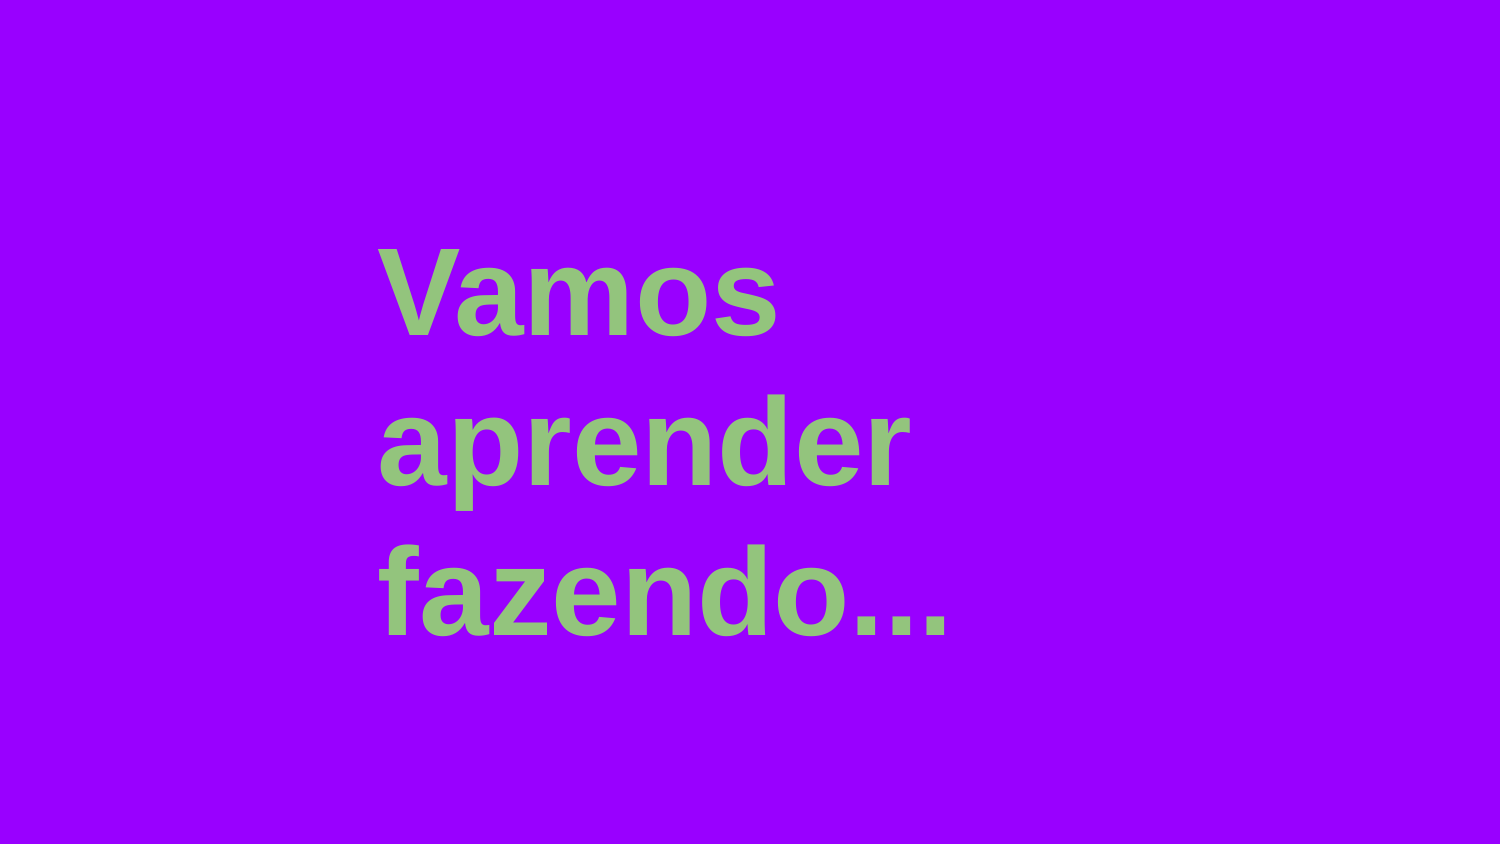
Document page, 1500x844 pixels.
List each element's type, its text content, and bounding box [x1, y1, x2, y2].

text_box Vamos aprender fazendo... [362, 195, 1264, 419]
